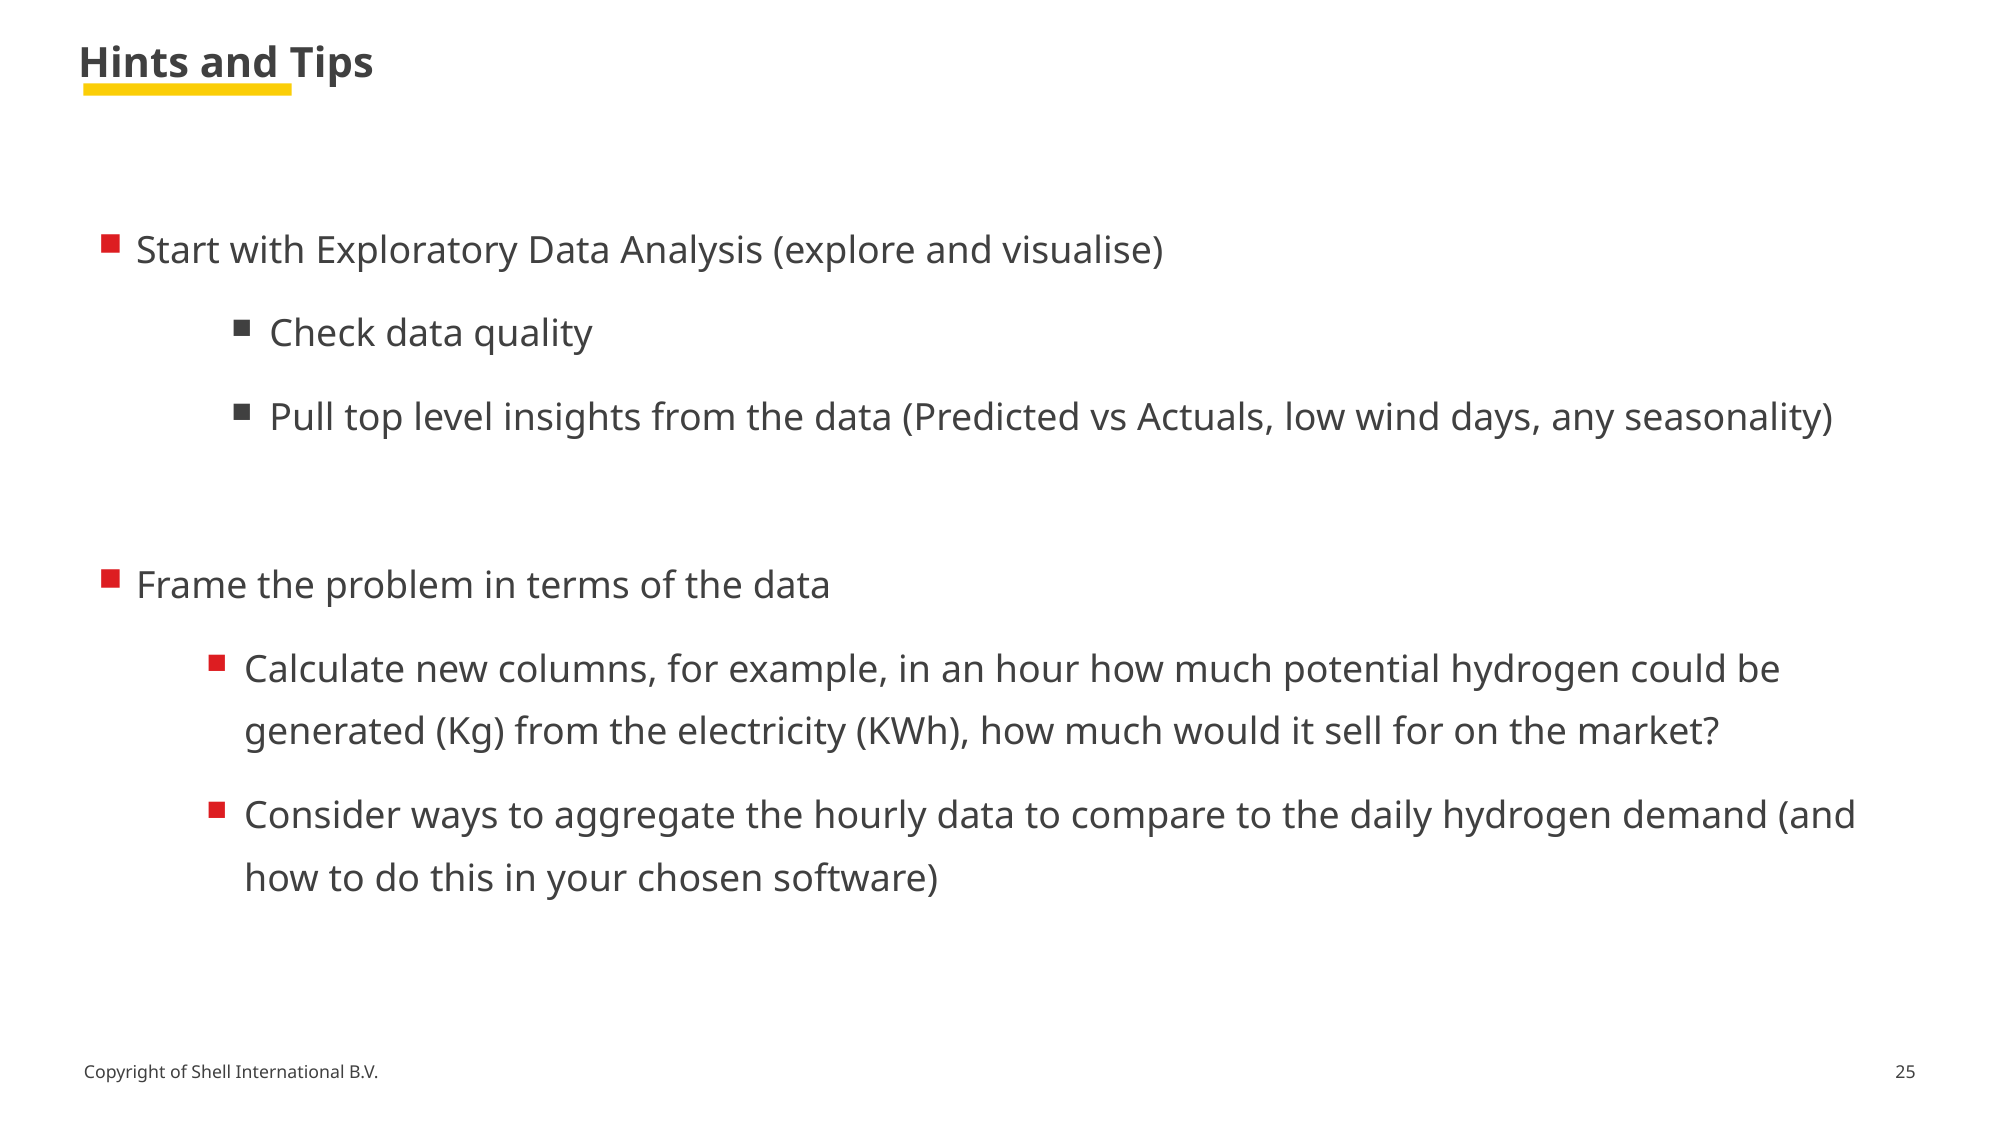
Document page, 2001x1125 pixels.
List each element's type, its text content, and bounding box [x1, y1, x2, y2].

text_box Hints and Tips [78, 36, 857, 89]
text_box Start with Exploratory Data Analysis (explore and visualise) Check data quality Pull top level insights from the data (Predicted vs Actuals, low wind days, any seasonality) Frame the problem in terms of the data Calculate new columns, for example, in an hour how much potential hydrogen could be generated (Kg) from the electricity (KWh), how much would it sell for on the market? Consider ways to aggregate the hourly data to compare to the daily hydrogen demand (and how to do this in your chosen software) [83, 200, 1916, 993]
slide_number 25 [1857, 1060, 1917, 1101]
